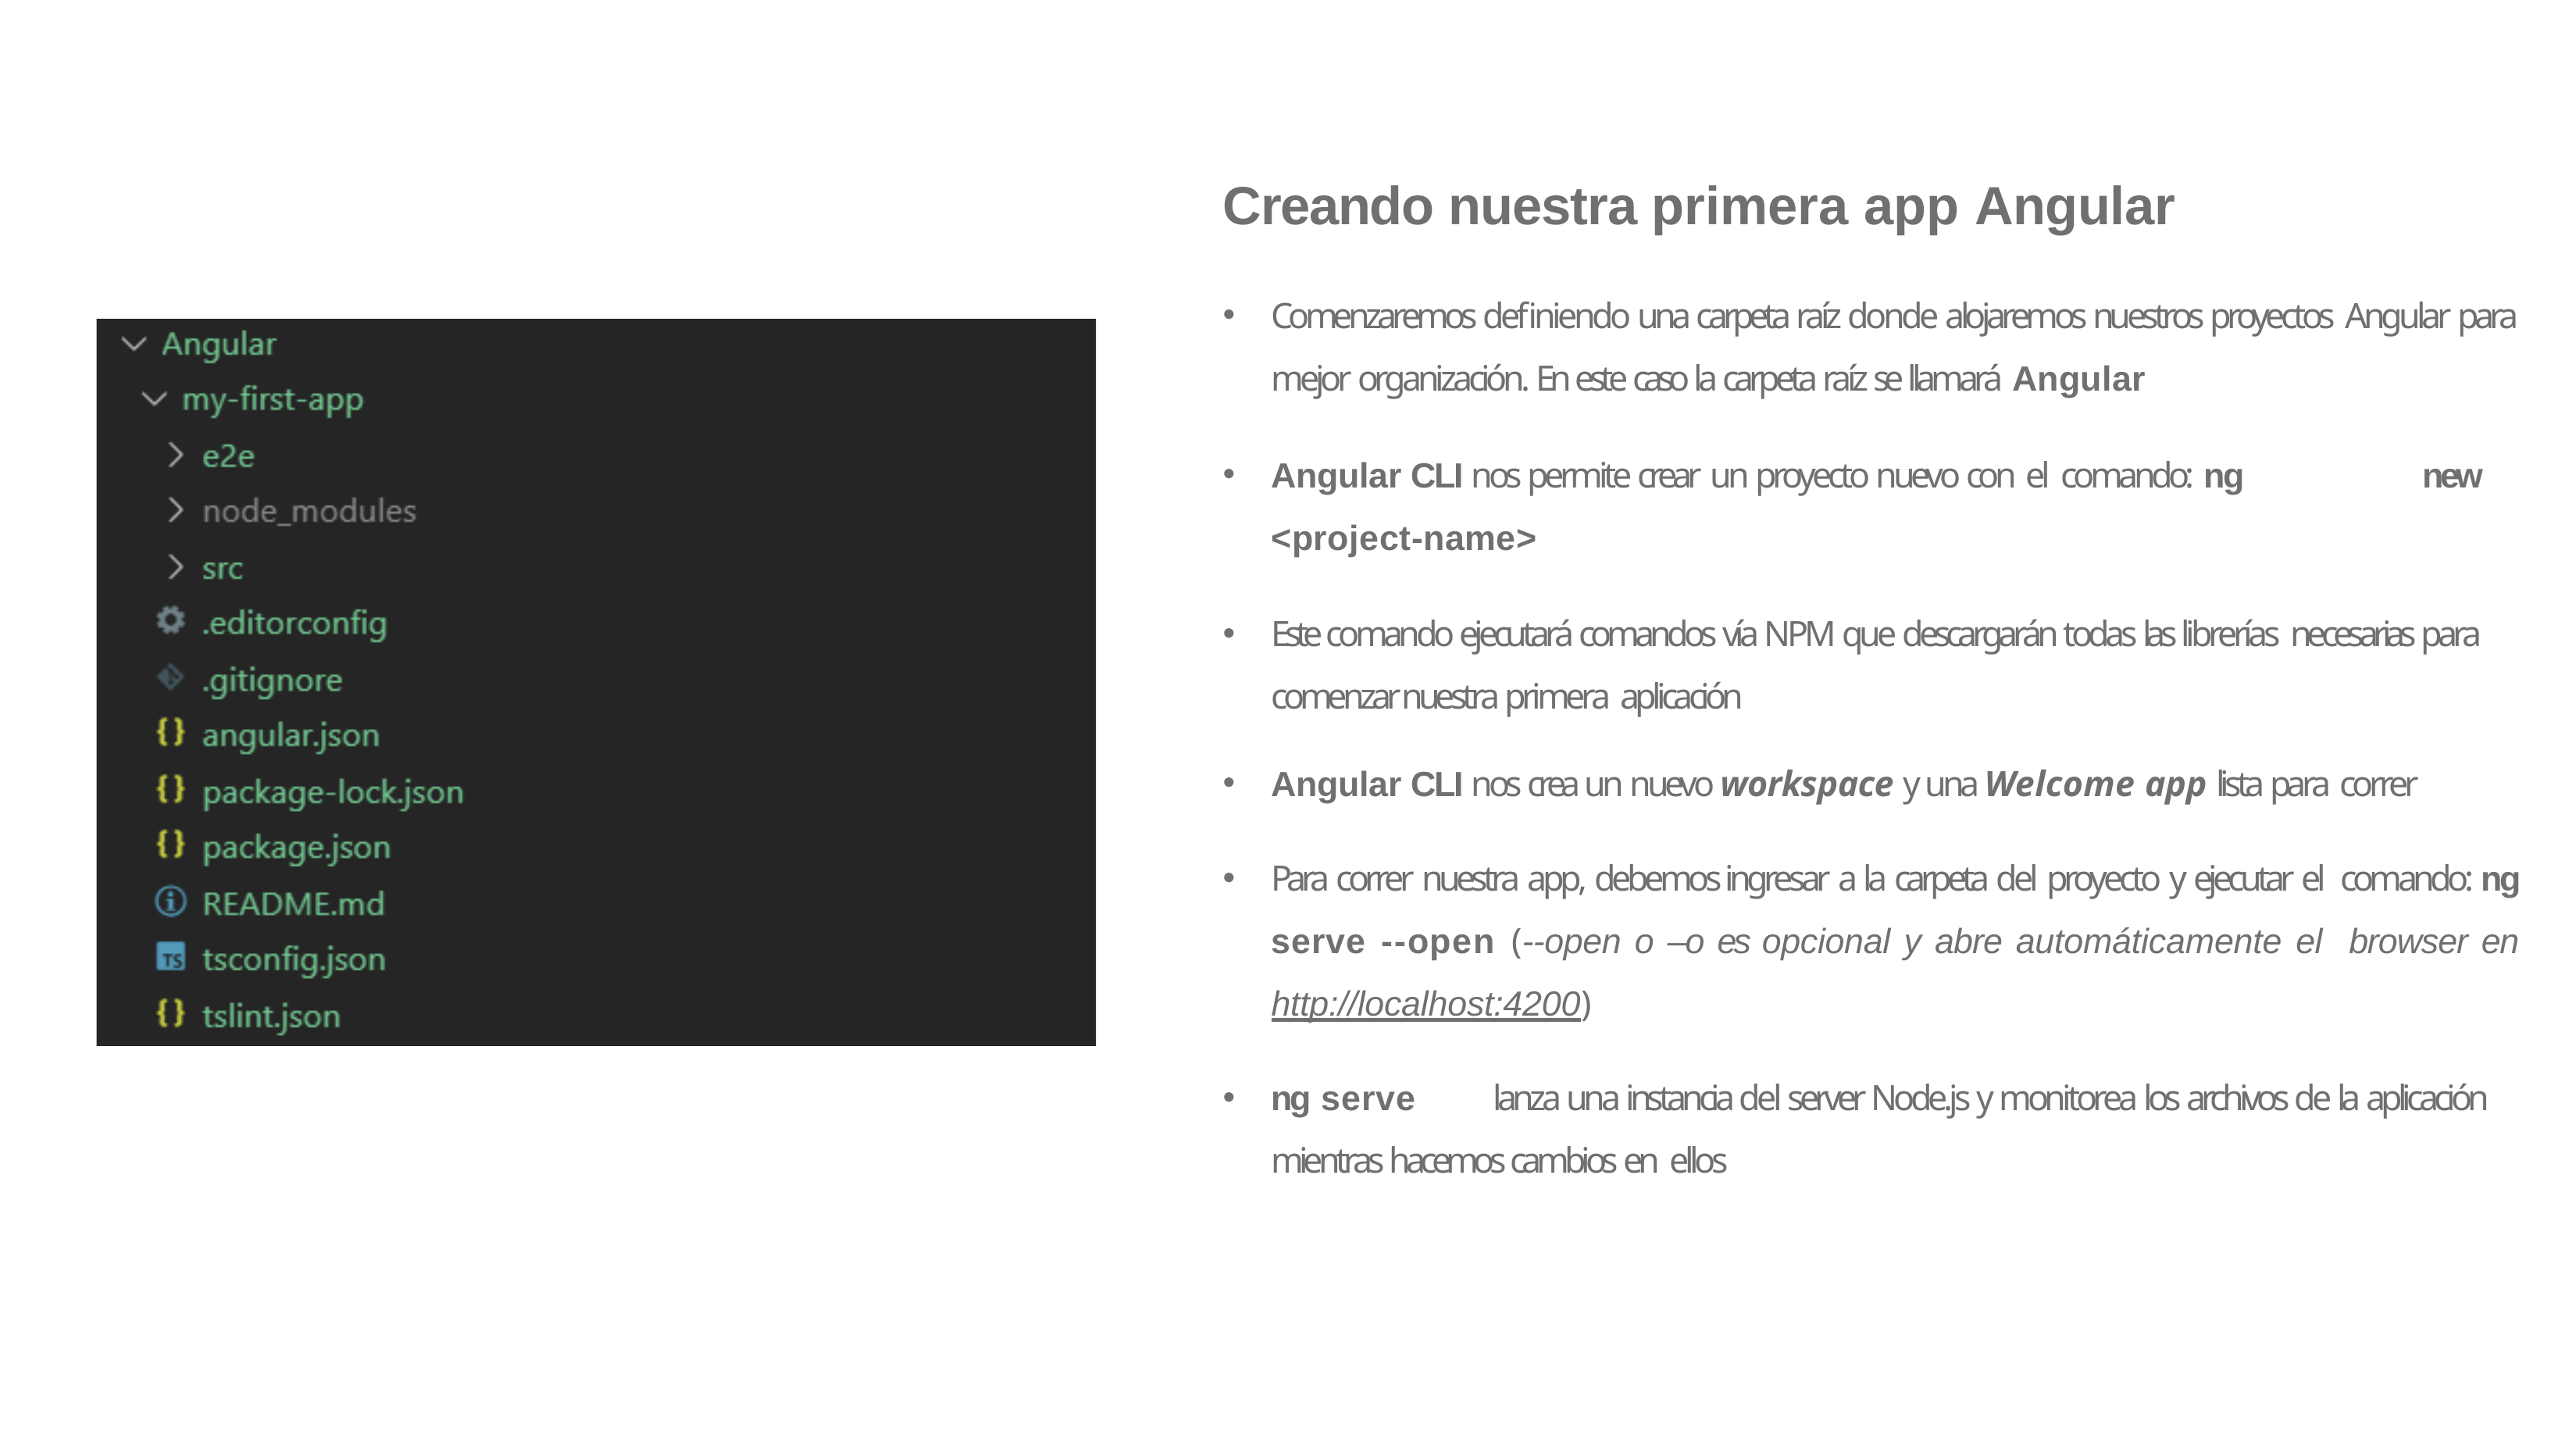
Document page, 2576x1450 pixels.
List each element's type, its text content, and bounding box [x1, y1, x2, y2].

title Creando nuestra primera app Angular [1221, 170, 2178, 271]
text_box [96, 319, 1097, 1046]
text_box Comenzaremos definiendo una carpeta raíz donde alojaremos nuestros proyectos Angular para mejor organización. En este caso la carpeta raíz se llamará Angular Angular CLI nos permite crear un proyecto nuevo con el comando: ng new <project-name> Este comando ejecutará comandos vía NPM que descargarán todas las librerías necesarias para comenzar nuestra primera aplicación Angular CLI nos crea un nuevo workspace y una Welcome app lista para correr Para correr nuestra app, debemos ingresar a la carpeta del proyecto y ejecutar el comando: ng serve --open (--open o –o es opcional y abre automáticamente el browser en http://localhost:4200) ng serve lanza una instancia del server Node.js y monitorea los archivos de la aplicación mientras hacemos cambios en ellos [1221, 271, 2531, 1180]
